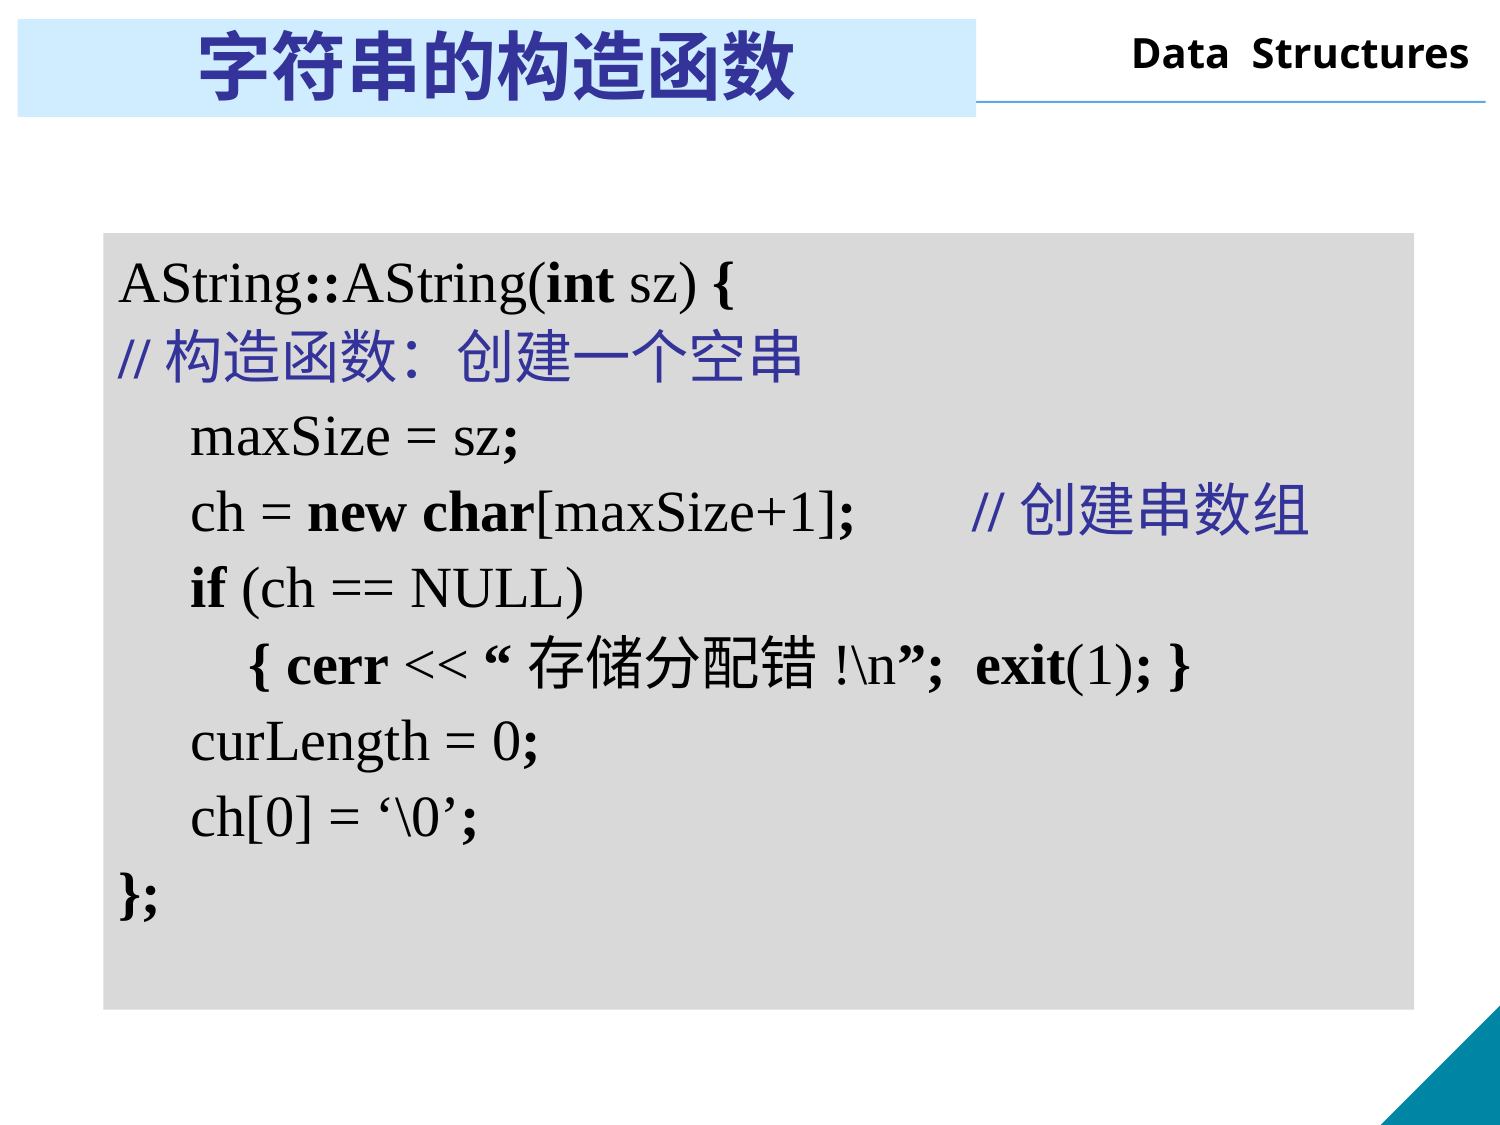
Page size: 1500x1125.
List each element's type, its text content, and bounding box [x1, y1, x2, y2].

title 字符串的构造函数 [17, 19, 977, 117]
list AString::AString(int sz) { //构造函数：创建一个空串 maxSize = sz; ch = new char[maxSize+1]; //创建串数组 if (ch == NULL) { cerr << “存储分配错!\n”; exit(1); } curLength = 0; ch[0] = ‘\0’; }; [103, 233, 1415, 1010]
